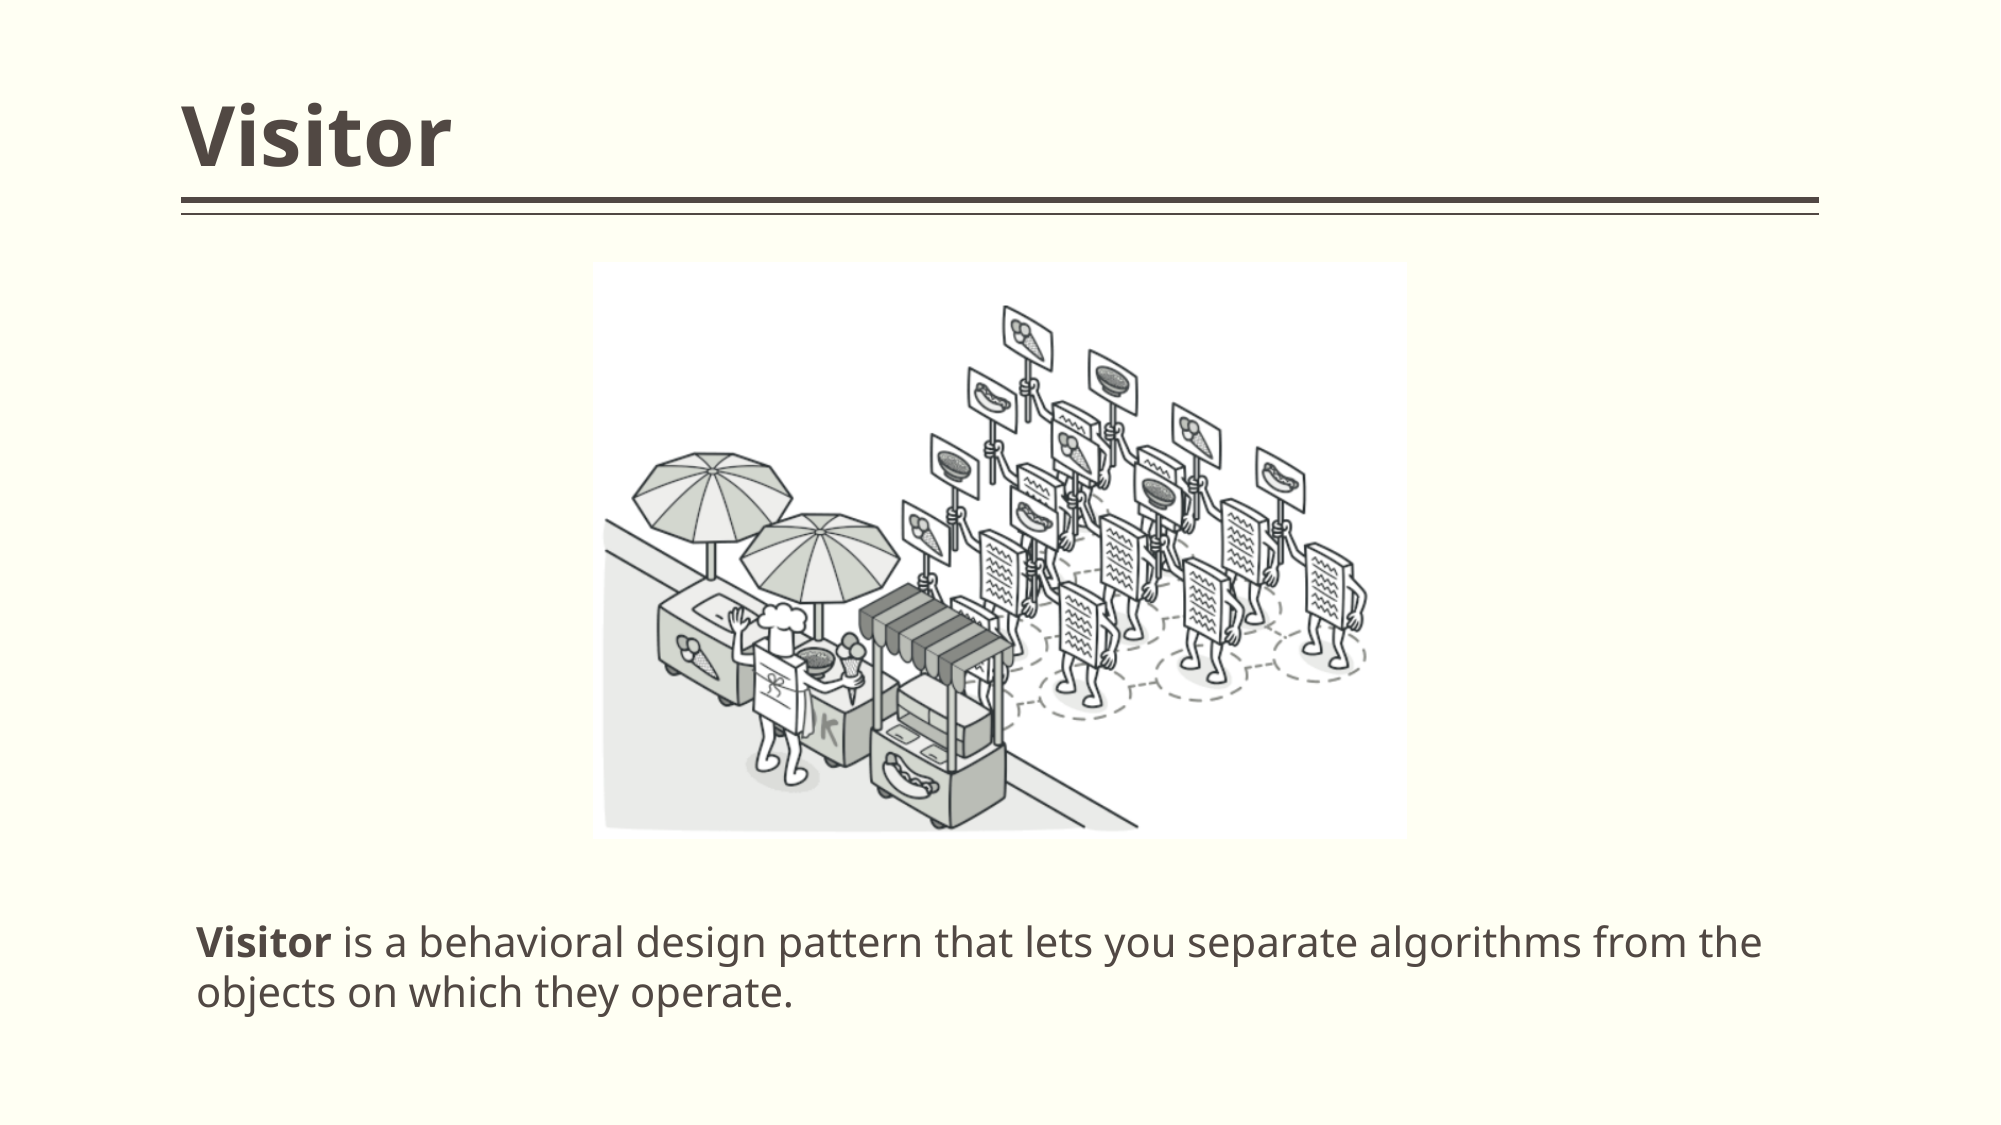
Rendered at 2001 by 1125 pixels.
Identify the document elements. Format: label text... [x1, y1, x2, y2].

title Visitor [181, 12, 1819, 193]
text_box Visitor is a behavioral design pattern that lets you separate algorithms from the objects on which they operate. [181, 908, 1819, 1024]
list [592, 262, 1407, 839]
